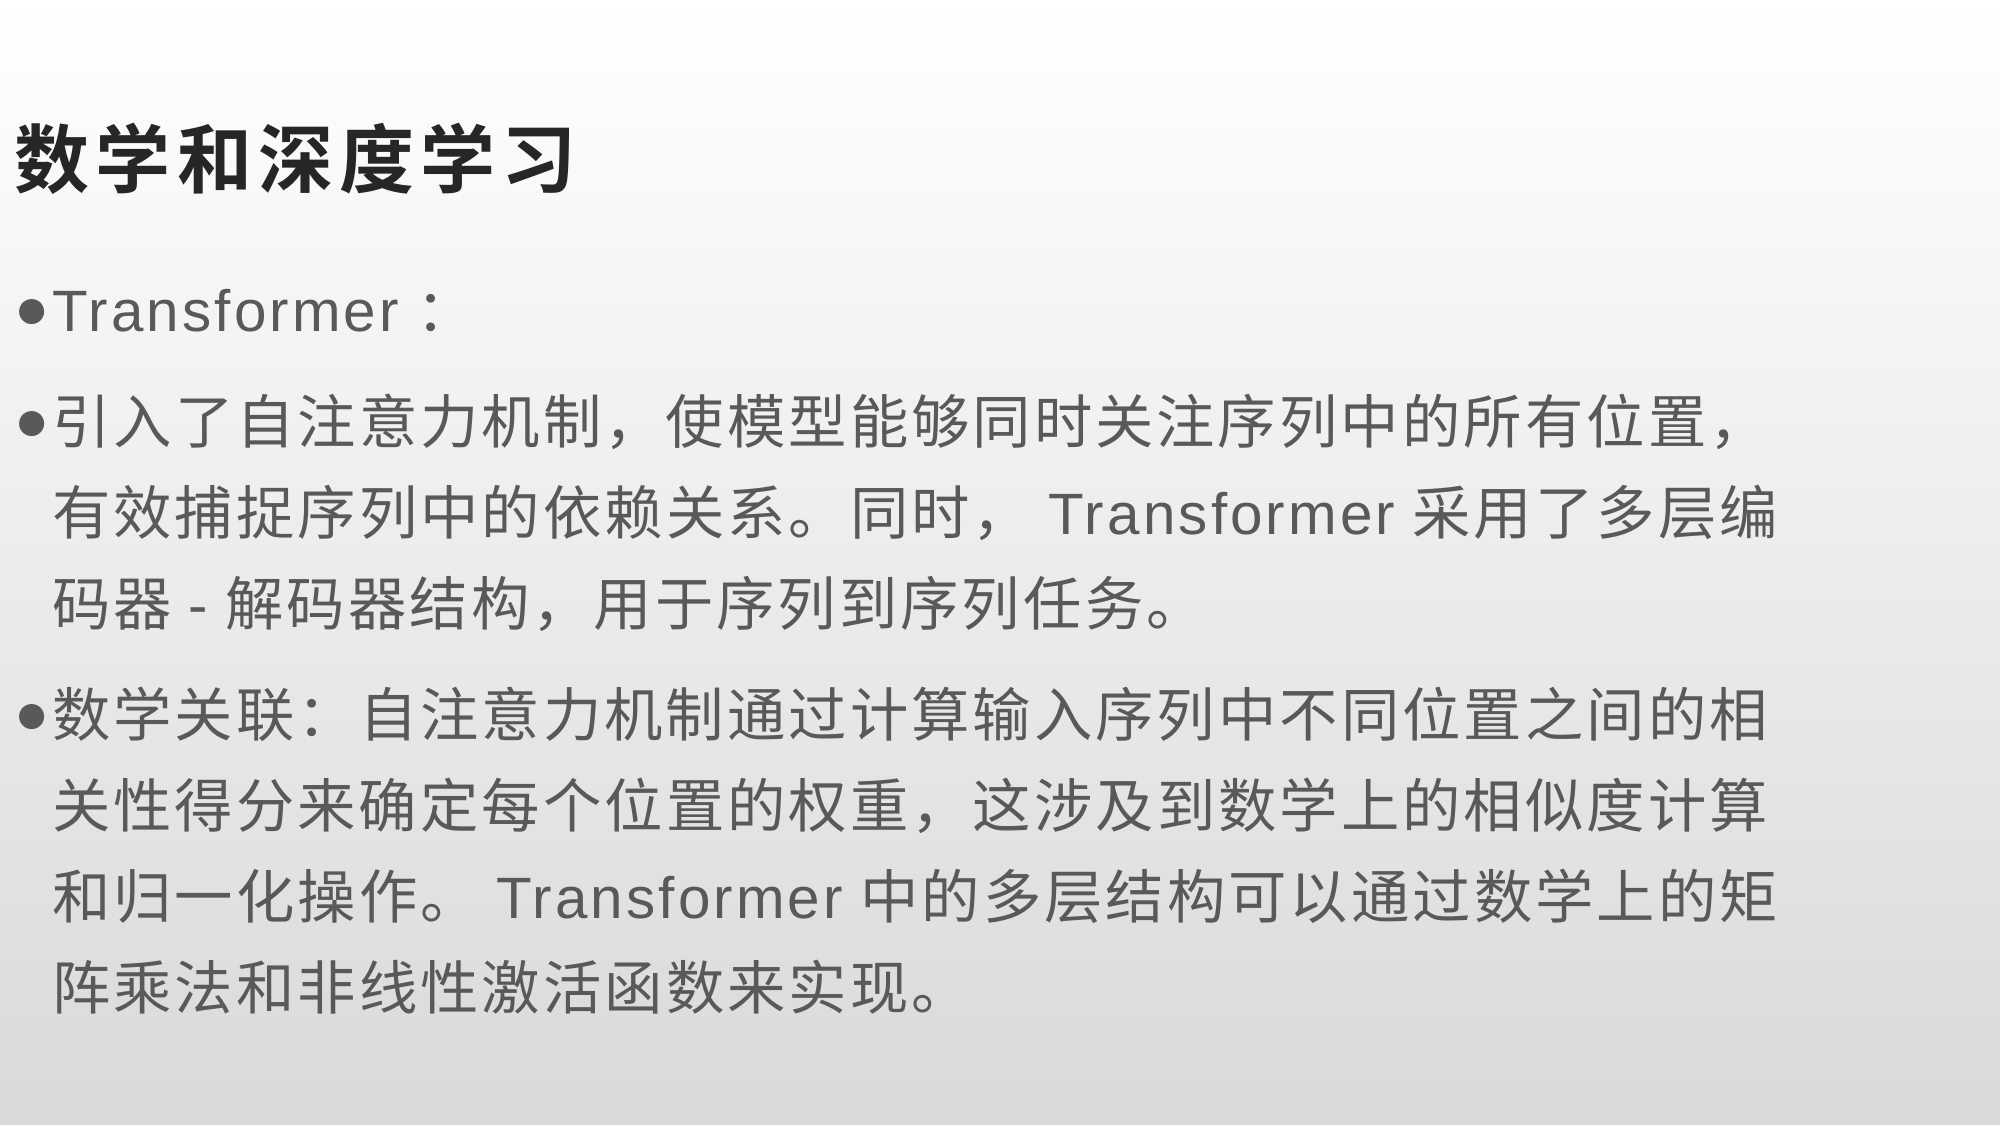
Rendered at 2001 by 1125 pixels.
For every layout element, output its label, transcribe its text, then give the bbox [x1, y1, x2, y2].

list Transformer： 引入了自注意力机制，使模型能够同时关注序列中的所有位置，有效捕捉序列中的依赖关系。同时，Transformer采用了多层编码器-解码器结构，用于序列到序列任务。 数学关联：自注意力机制通过计算输入序列中不同位置之间的相关性得分来确定每个位置的权重，这涉及到数学上的相似度计算和归一化操作。Transformer中的多层结构可以通过数学上的矩阵乘法和非线性激活函数来实现。 [0, 244, 1800, 966]
title 数学和深度学习 [0, 99, 1800, 216]
